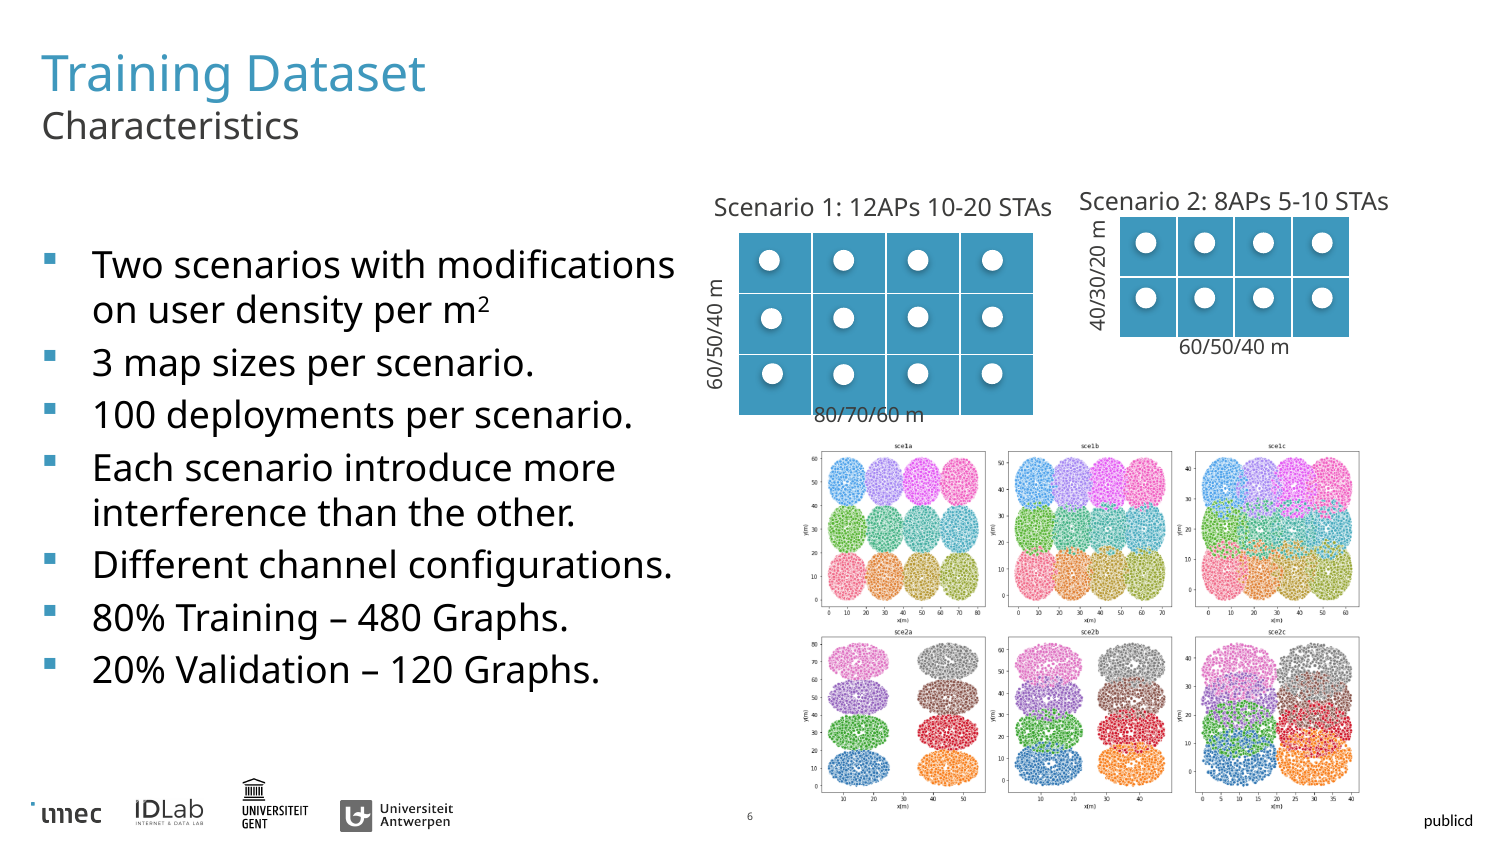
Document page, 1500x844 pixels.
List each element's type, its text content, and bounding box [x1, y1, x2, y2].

text_box Scenario 1: 12APs 10-20 STAs [699, 183, 1068, 229]
text_box [906, 249, 930, 272]
table_header [887, 233, 959, 293]
text_box [758, 249, 781, 272]
text_box 80/70/60 m [799, 394, 940, 434]
table_cell [739, 294, 811, 354]
table_header [1293, 223, 1349, 276]
table_cell [887, 355, 959, 415]
text_box [981, 249, 1004, 272]
picture [31, 802, 101, 823]
table_cell [887, 294, 959, 354]
text_box [1193, 286, 1216, 310]
table_header [813, 233, 885, 293]
text_box 60/50/40 m [693, 264, 734, 405]
text_box [906, 305, 930, 329]
table_cell [1293, 278, 1349, 337]
text_box [1193, 231, 1216, 255]
table_cell [961, 294, 1033, 354]
text_box [1252, 231, 1275, 255]
text_box [1311, 231, 1334, 255]
text_box [1252, 286, 1275, 310]
slide_number 6 [679, 802, 821, 831]
text_box [1134, 286, 1158, 310]
text_box [1134, 231, 1158, 255]
picture [239, 767, 311, 834]
text_box [1311, 286, 1334, 310]
title Training Dataset [26, 33, 1463, 94]
text_box Scenario 2: 8APs 5-10 STAs [1064, 178, 1405, 223]
text_box 60/50/40 m [1164, 326, 1305, 367]
table_cell [1235, 278, 1291, 326]
text_box [980, 362, 1004, 385]
text_box [832, 363, 855, 386]
list Two scenarios with modifications on user density per m2 3 map sizes per scenario. 100 deployments per scenario. Each scenario introduce more interference than the other. Different channel configurations. 80% Training – 480 Graphs. 20% Validation – 120 Graphs. [26, 176, 735, 755]
table_header [961, 233, 1033, 293]
table_header [739, 233, 811, 293]
text_box [832, 306, 855, 330]
text_box [761, 362, 784, 385]
picture [135, 798, 204, 826]
table_header [1120, 223, 1176, 276]
text_box [832, 249, 855, 272]
table_cell [1120, 278, 1176, 337]
table_cell [1178, 278, 1233, 326]
table_cell [813, 294, 885, 354]
text_box [760, 307, 783, 330]
table_cell [813, 355, 885, 394]
table_header [1178, 223, 1233, 276]
table_cell [961, 355, 1033, 415]
picture [340, 800, 453, 832]
list Characteristics [26, 94, 1463, 156]
table_header [1235, 223, 1291, 276]
text_box 40/30/20 m [1076, 205, 1117, 347]
table_cell [739, 355, 811, 415]
picture [793, 435, 1375, 821]
text_box [981, 305, 1004, 329]
text_box [906, 362, 930, 385]
